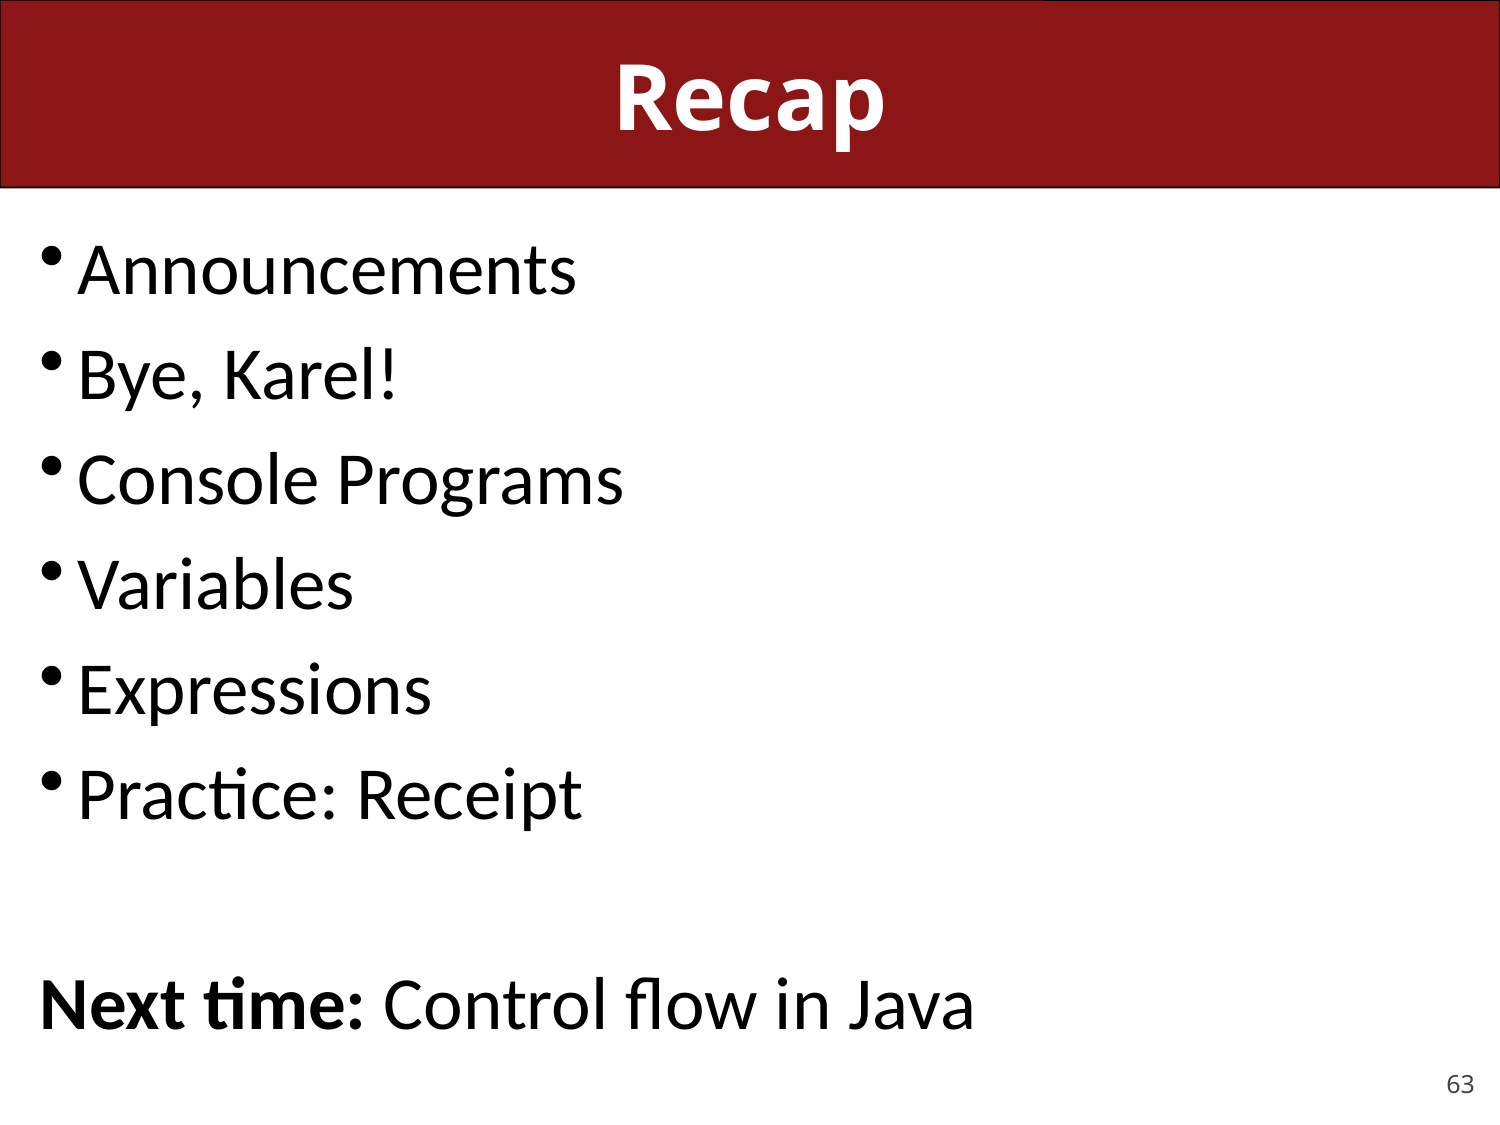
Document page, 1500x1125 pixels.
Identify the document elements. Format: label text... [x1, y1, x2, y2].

list Announcements Bye, Karel! Console Programs Variables Expressions Practice: Receipt Next time: Control flow in Java [24, 212, 1475, 1063]
title Recap [75, 0, 1425, 188]
